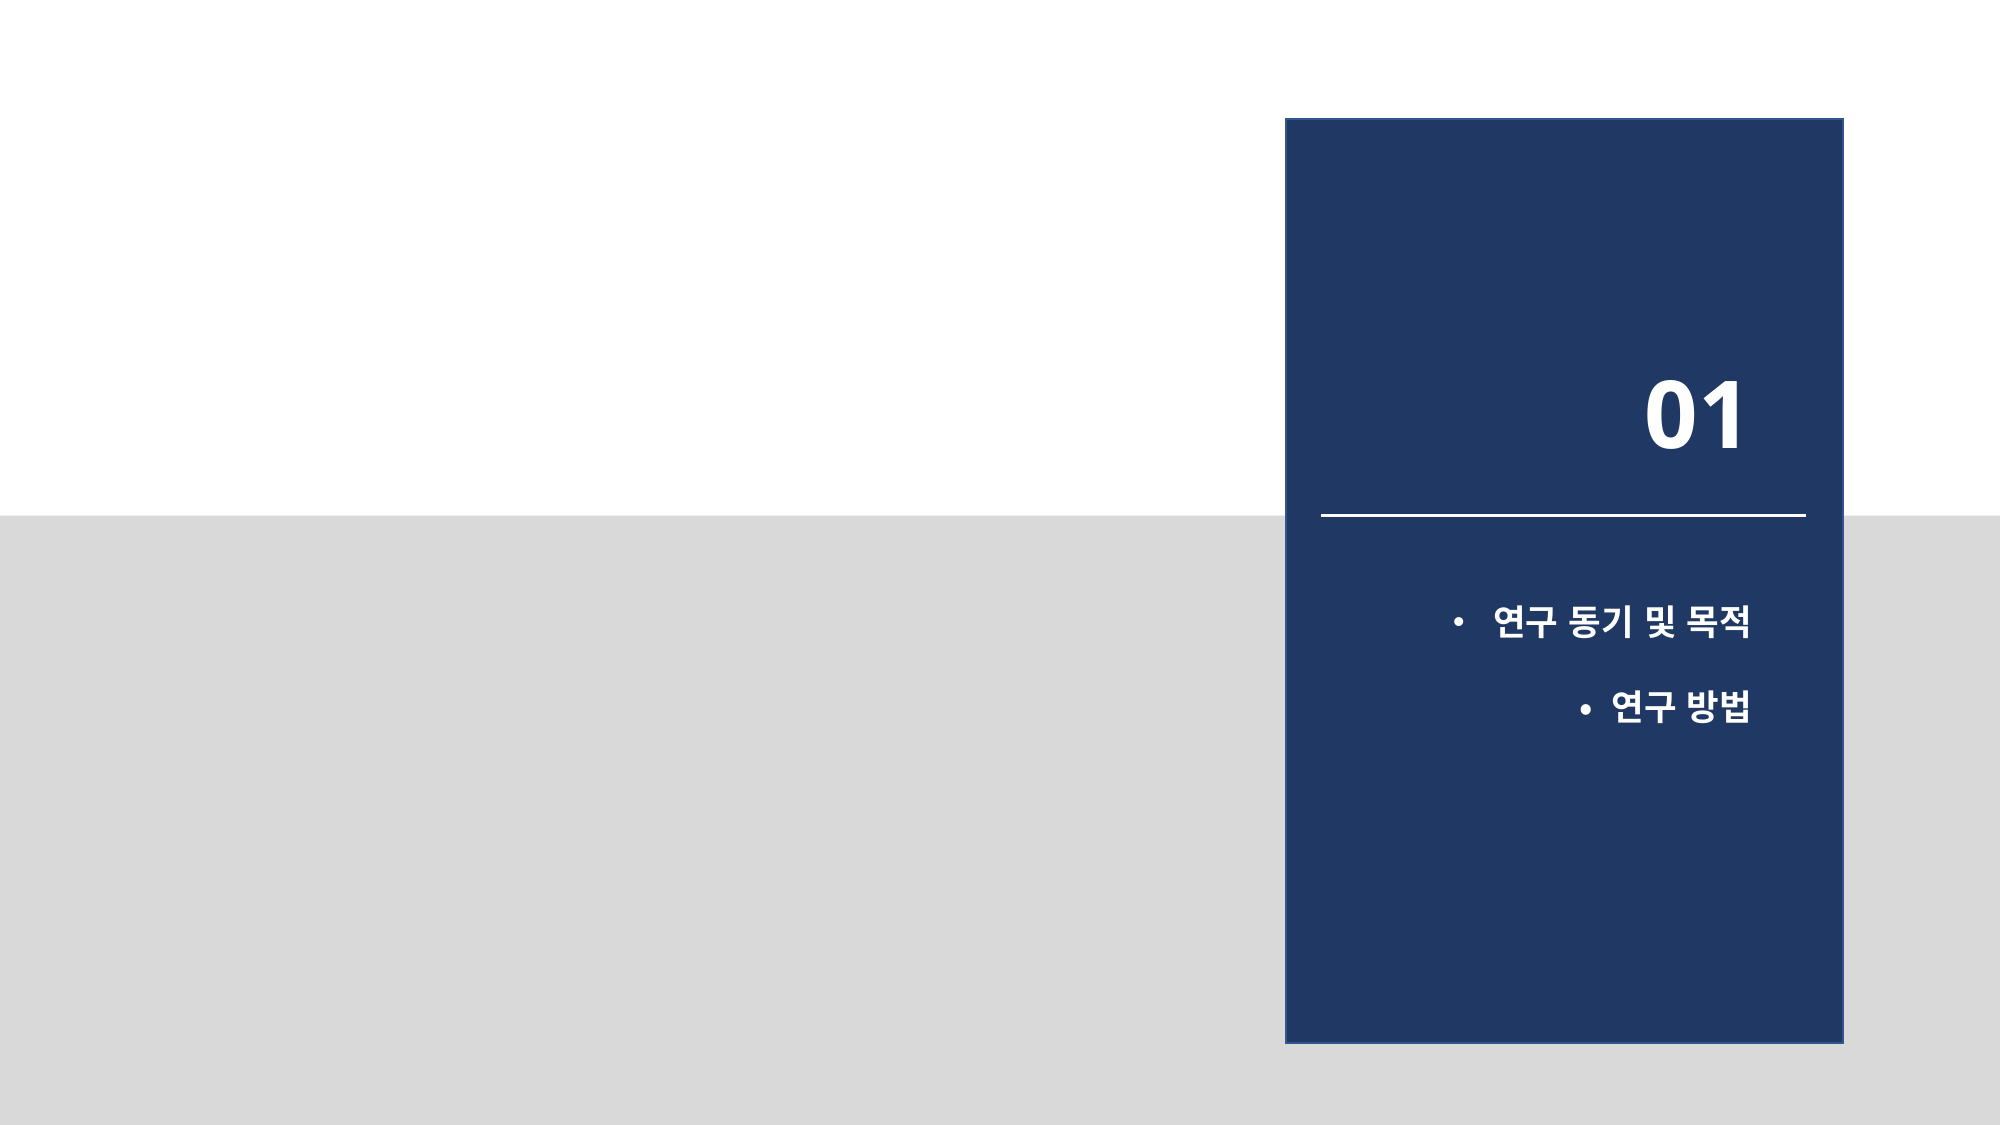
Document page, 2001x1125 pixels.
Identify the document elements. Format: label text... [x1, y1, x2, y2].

text_box 01 • 연구 동기 및 목적 • 연구 방법 [1395, 347, 1768, 514]
text_box [1285, 118, 1844, 1044]
text_box [0, 515, 2000, 1125]
text_box 01 • 연구 동기 및 목적 • 연구 방법 [1395, 517, 1768, 781]
